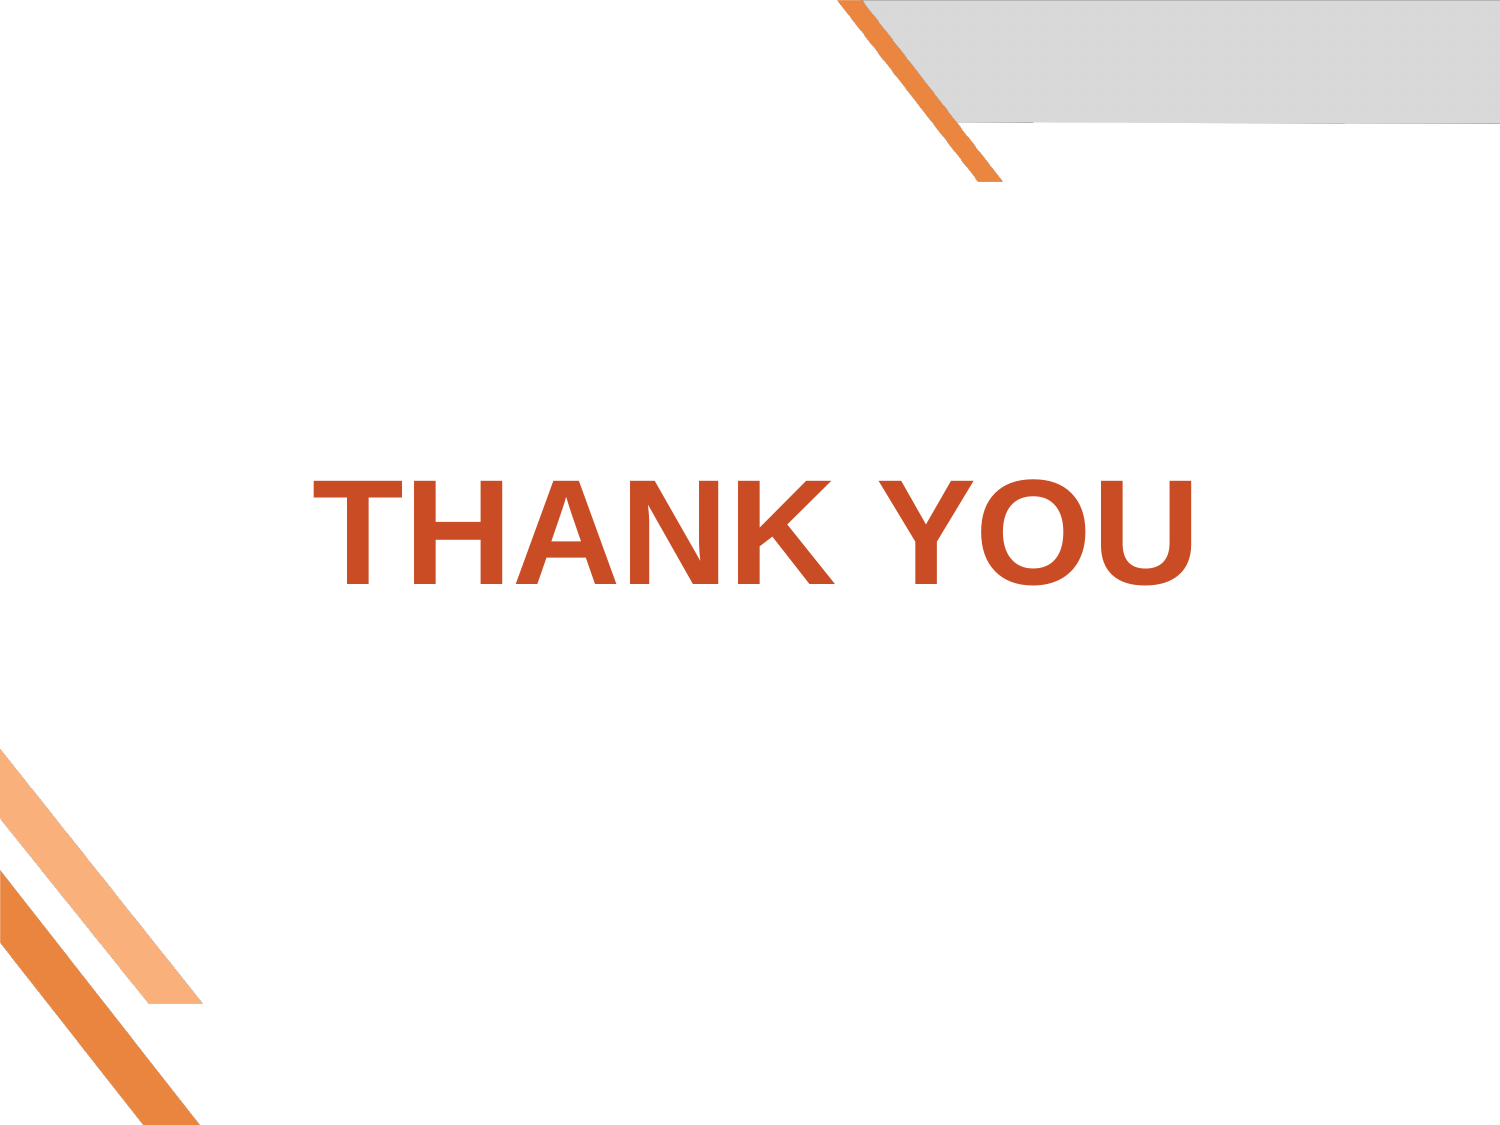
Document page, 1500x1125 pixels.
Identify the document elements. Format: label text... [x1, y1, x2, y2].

picture [0, 745, 203, 1125]
list THANK YOU [76, 196, 1427, 947]
picture [837, 0, 1500, 182]
